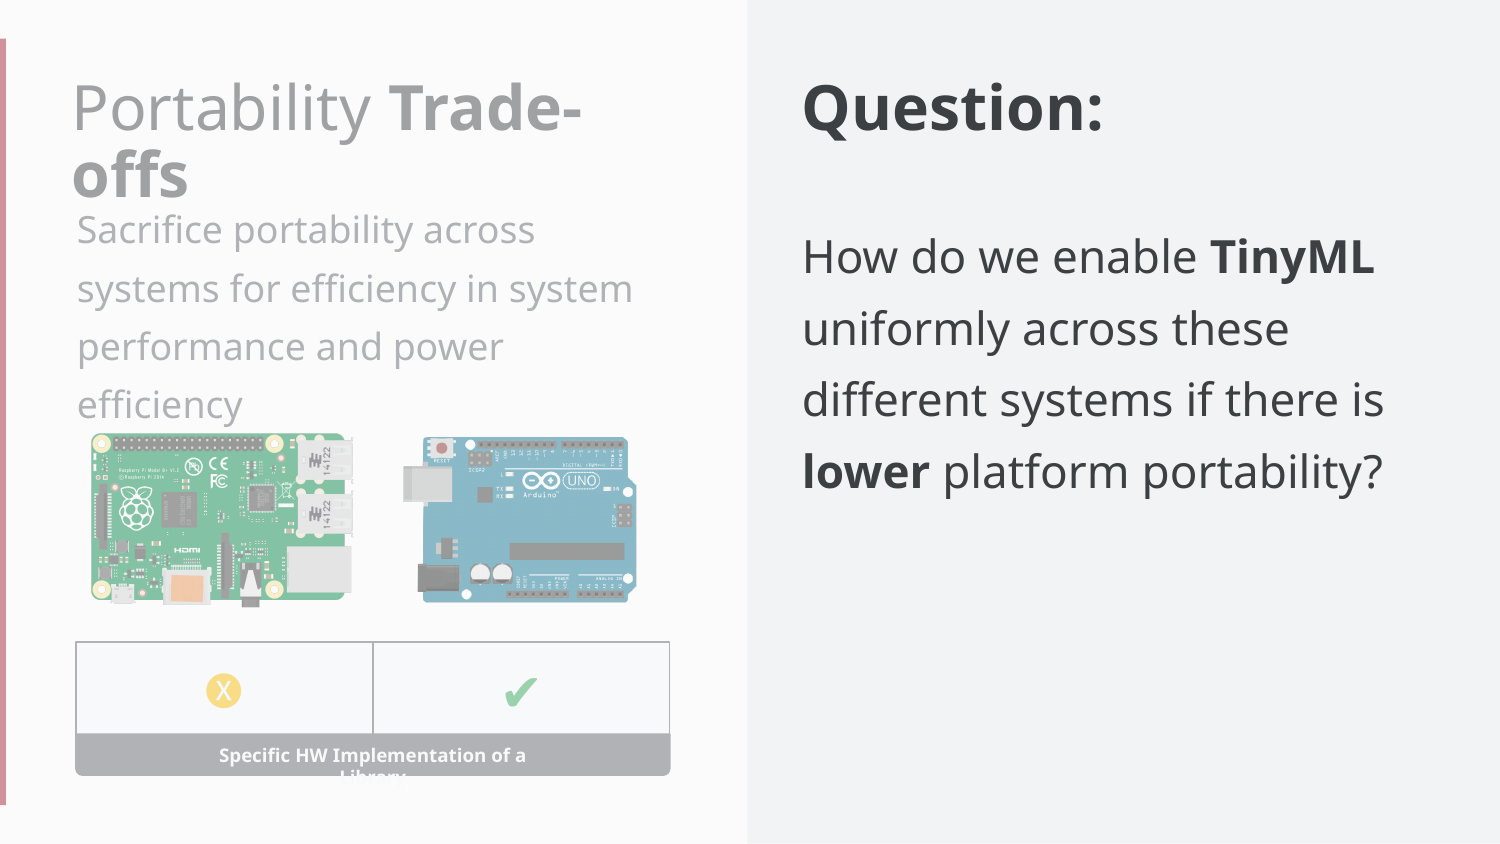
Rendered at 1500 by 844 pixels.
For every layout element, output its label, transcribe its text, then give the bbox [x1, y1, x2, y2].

title Question: How do we enable TinyML uniformly across these different systems if there is lower platform portability? [786, 61, 1477, 591]
picture [380, 411, 679, 628]
picture [90, 431, 356, 608]
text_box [75, 642, 670, 776]
text_box [0, 0, 749, 844]
